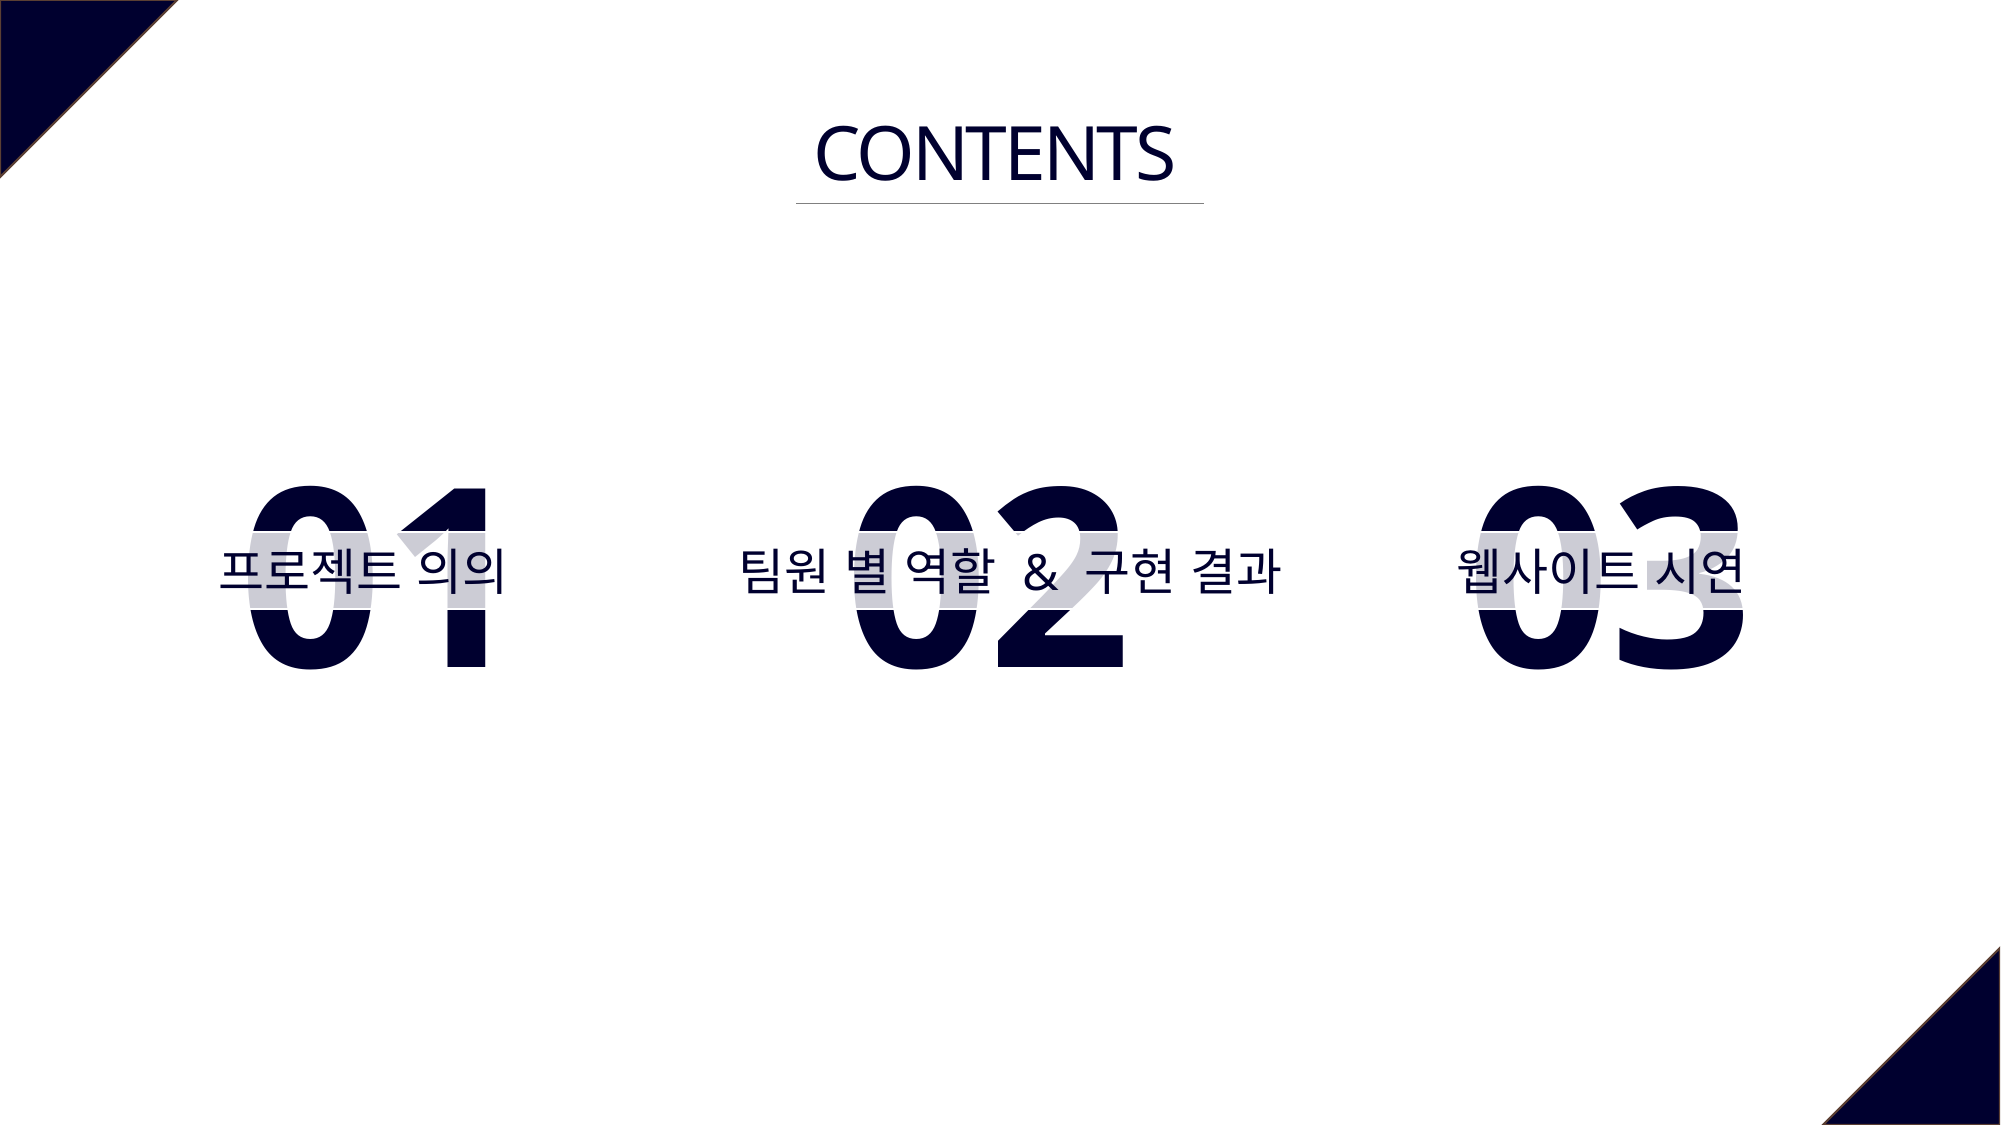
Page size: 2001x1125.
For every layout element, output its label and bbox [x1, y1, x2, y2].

text_box [98, 409, 629, 728]
text_box [796, 97, 1204, 204]
text_box [1361, 409, 1842, 728]
text_box [702, 409, 1319, 728]
